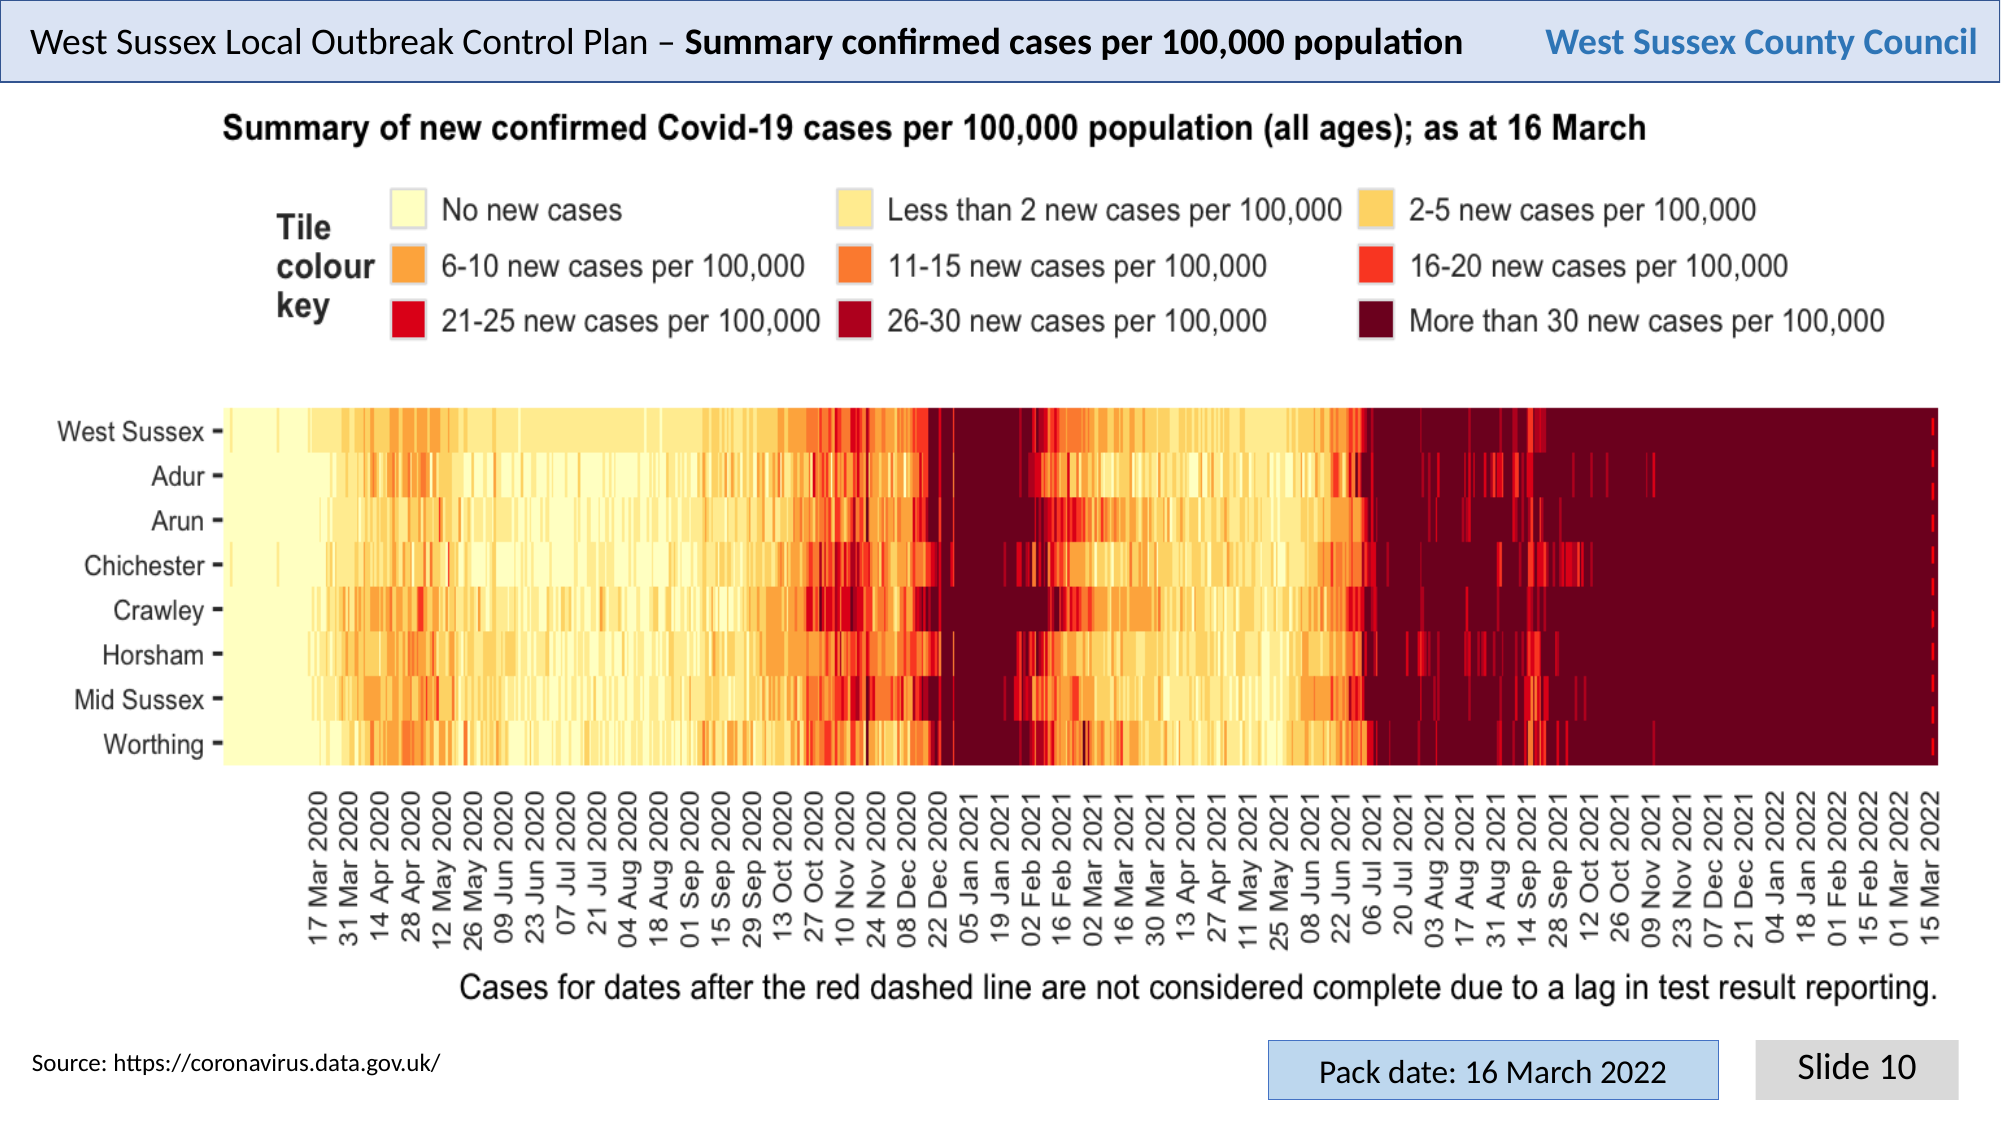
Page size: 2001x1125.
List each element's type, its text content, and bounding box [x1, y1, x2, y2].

picture [38, 91, 1959, 1028]
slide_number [1268, 1040, 1719, 1100]
list Source: https://coronavirus.data.gov.uk/ [17, 1042, 660, 1103]
list Slide 10 [1755, 1040, 1959, 1100]
